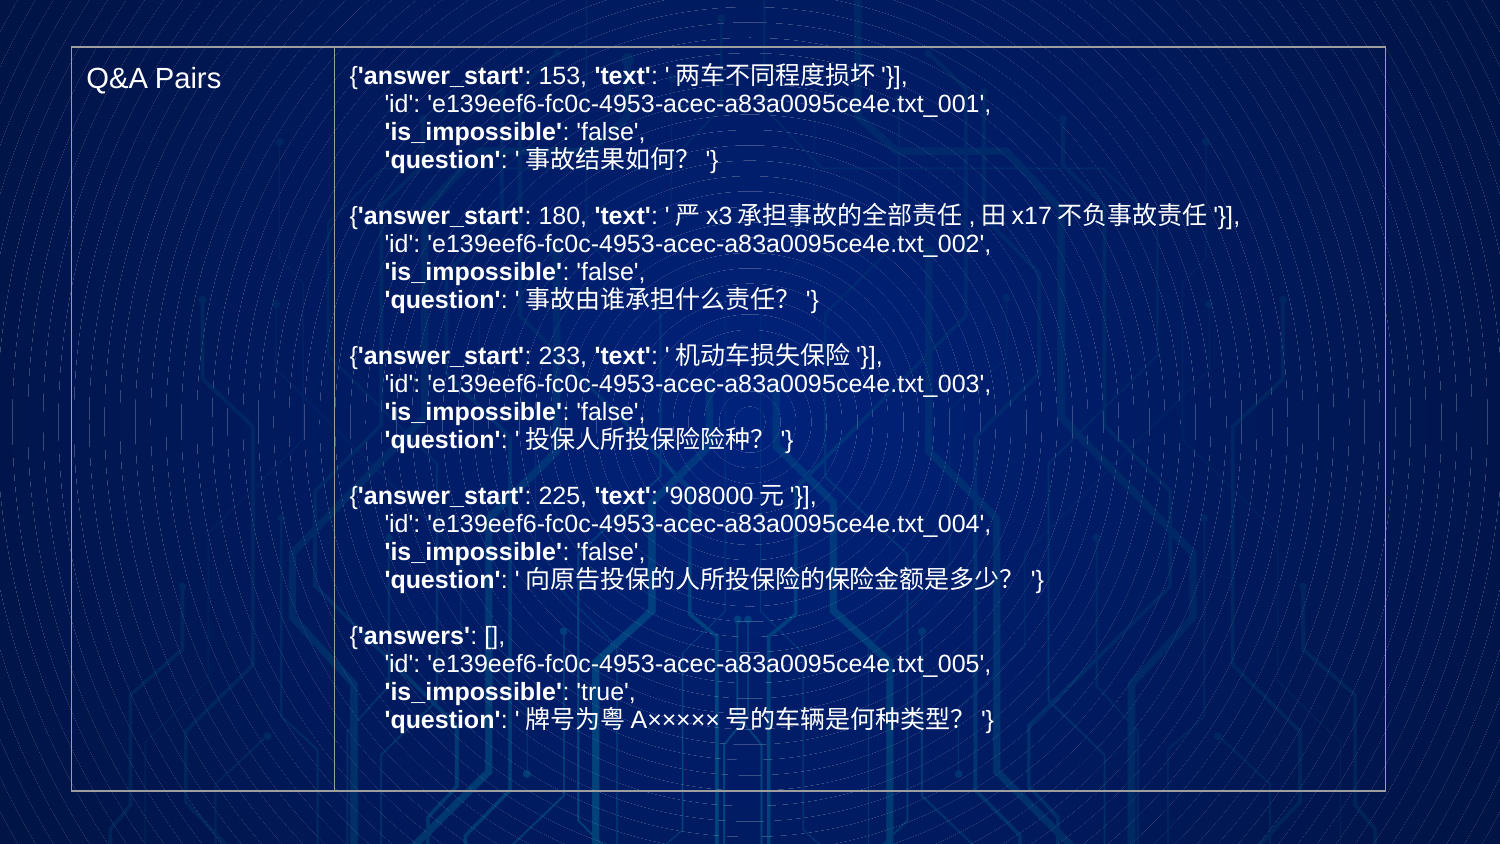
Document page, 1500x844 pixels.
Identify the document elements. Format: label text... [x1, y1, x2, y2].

picture [108, 0, 1392, 844]
table_header Q&A Pairs [72, 48, 334, 790]
table_header {'answer_start': 153, 'text': '两车不同程度损坏'}], 'id': 'e139eef6-fc0c-4953-acec-a83a0095ce4e.txt_001', 'is_impossible': 'false', 'question': '事故结果如何？'} {'answer_start': 180, 'text': '严x3承担事故的全部责任,田x17不负事故责任'}], 'id': 'e139eef6-fc0c-4953-acec-a83a0095ce4e.txt_002', 'is_impossible': 'false', 'question': '事故由谁承担什么责任？'} {'answer_start': 233, 'text': '机动车损失保险'}], 'id': 'e139eef6-fc0c-4953-acec-a83a0095ce4e.txt_003', 'is_impossible': 'false', 'question': '投保人所投保险险种？'} {'answer_start': 225, 'text': '908000元'}], 'id': 'e139eef6-fc0c-4953-acec-a83a0095ce4e.txt_004', 'is_impossible': 'false', 'question': '向原告投保的人所投保险的保险金额是多少？'} {'answers': [], 'id': 'e139eef6-fc0c-4953-acec-a83a0095ce4e.txt_005', 'is_impossible': 'true', 'question': '牌号为粤A×××××号的车辆是何种类型？'} [335, 48, 1385, 790]
